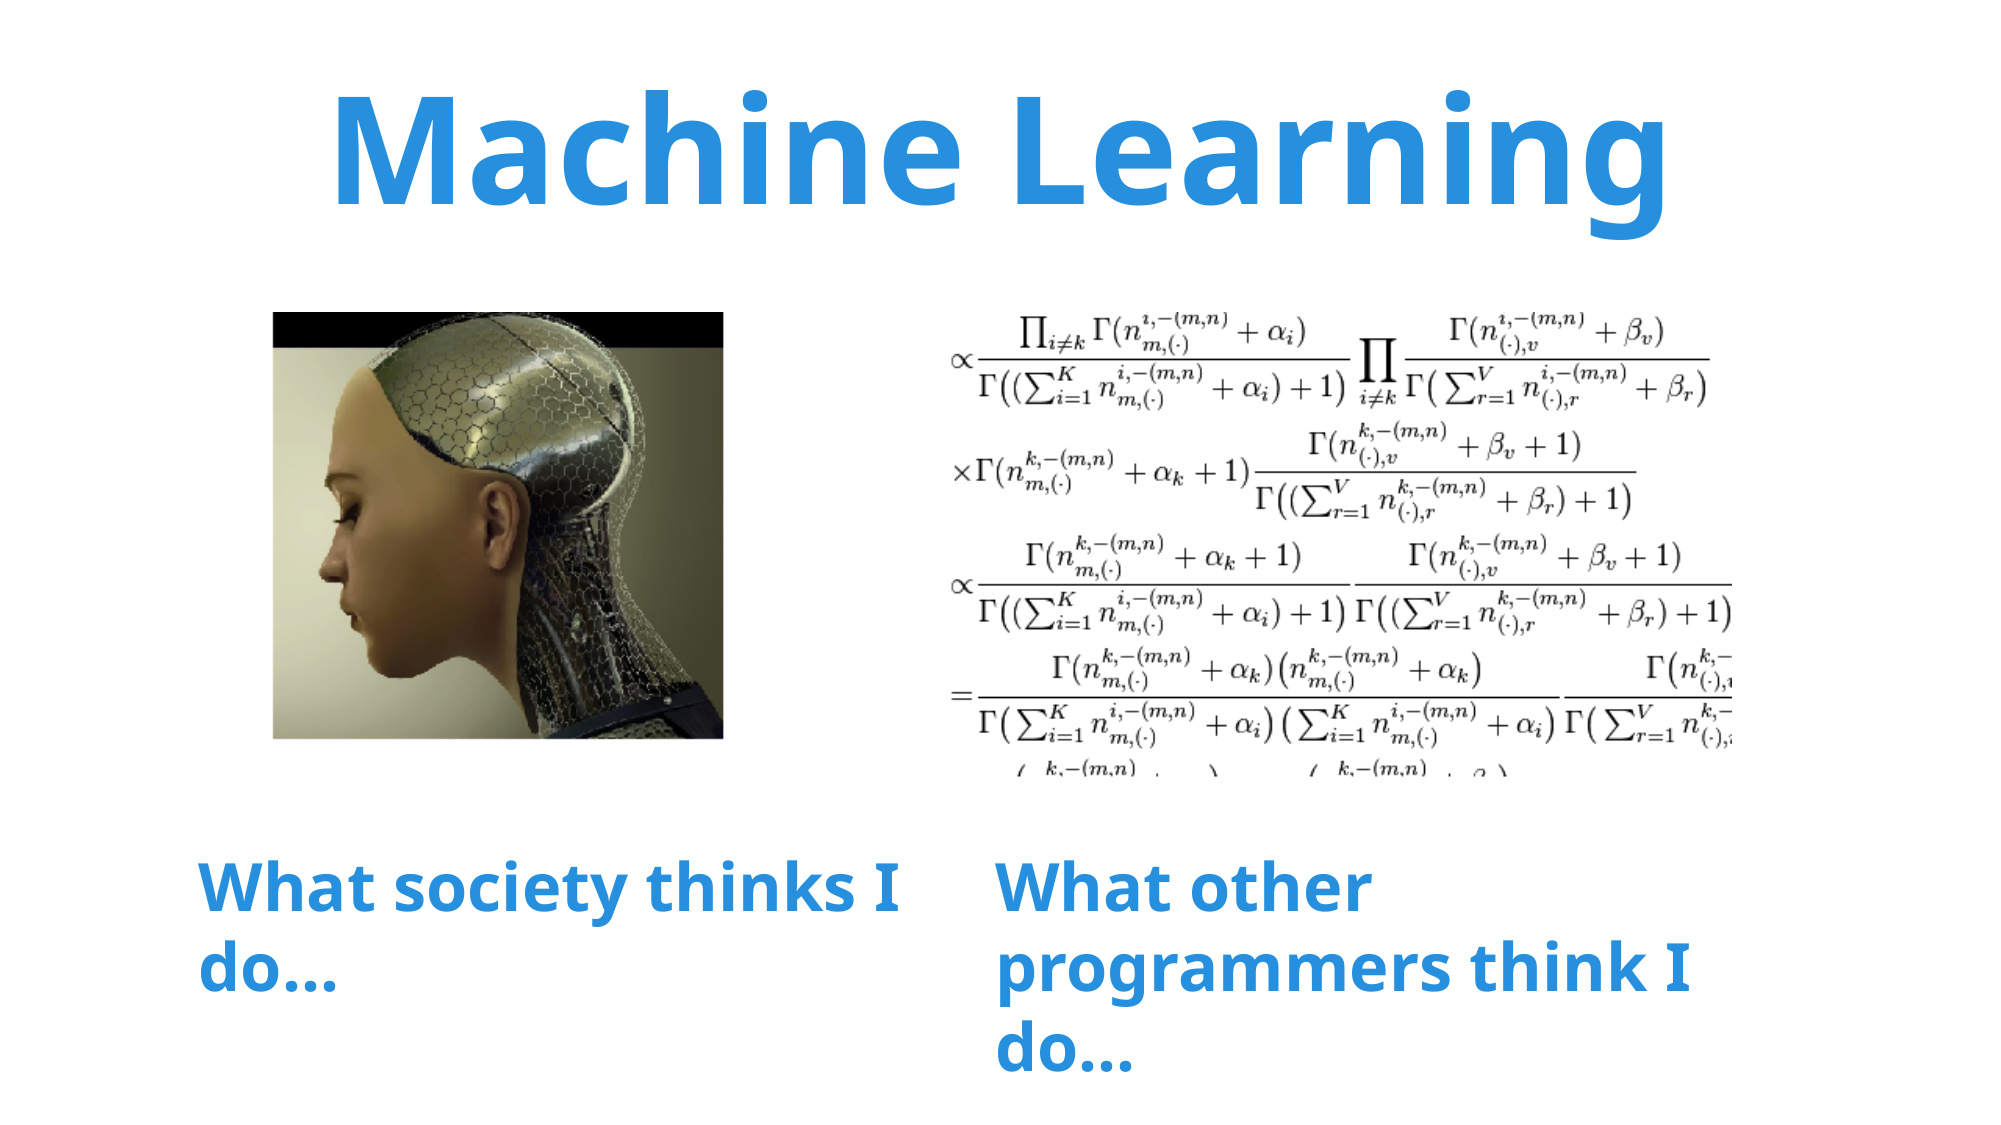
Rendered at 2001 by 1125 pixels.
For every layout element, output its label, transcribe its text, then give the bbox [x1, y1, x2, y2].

text_box What other programmers think I do… [980, 837, 1732, 1092]
text_box What society thinks I do… [183, 837, 936, 1013]
picture [267, 312, 1733, 805]
text_box Machine Learning [0, 46, 2000, 265]
